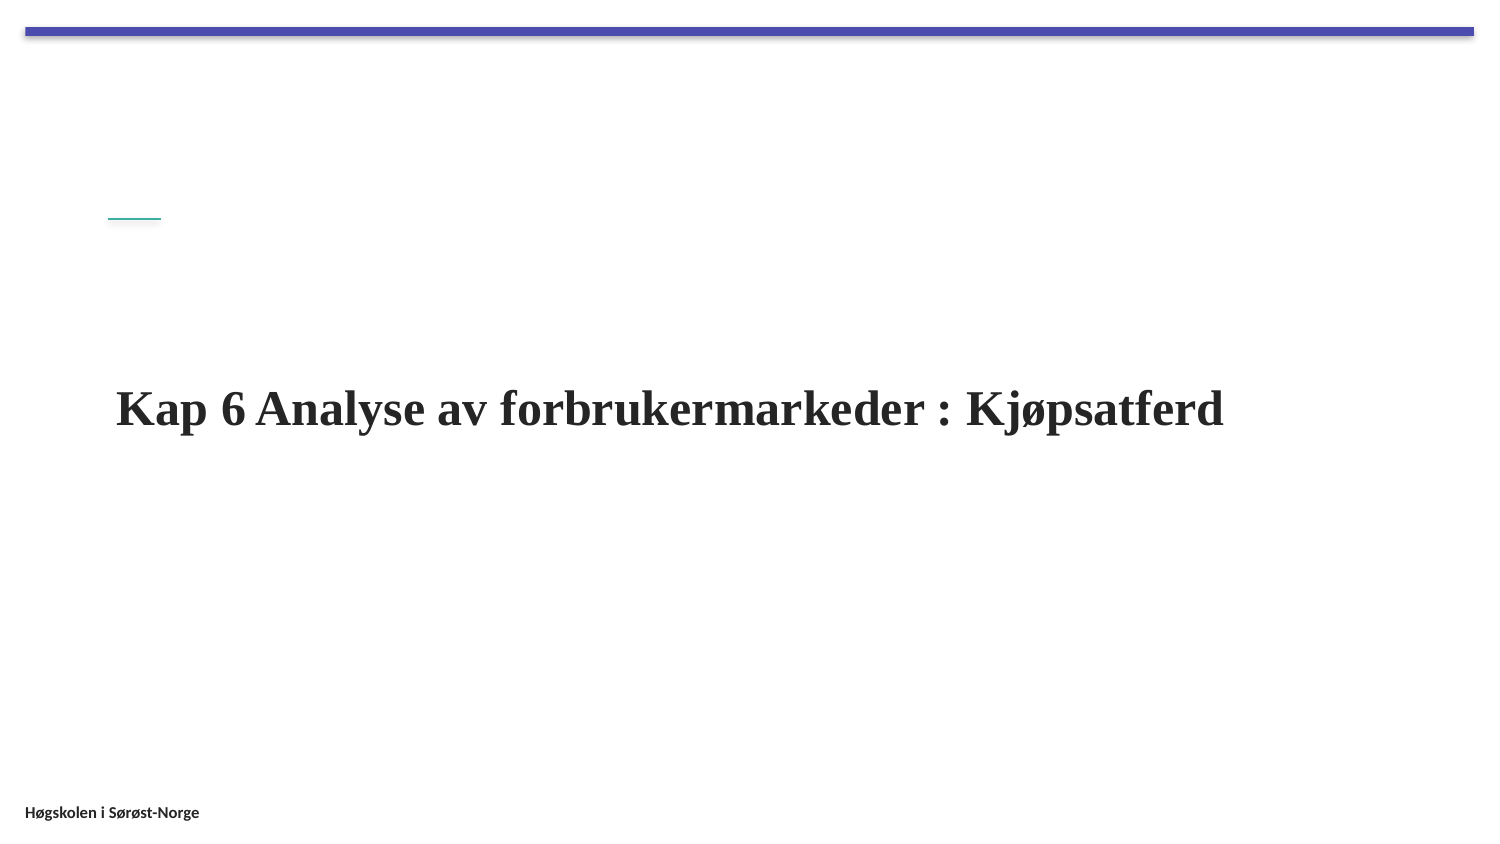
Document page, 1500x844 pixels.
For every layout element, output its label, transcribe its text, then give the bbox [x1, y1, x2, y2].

title Kap 6 Analyse av forbrukermarkeder : Kjøpsatferd [116, 334, 1423, 476]
